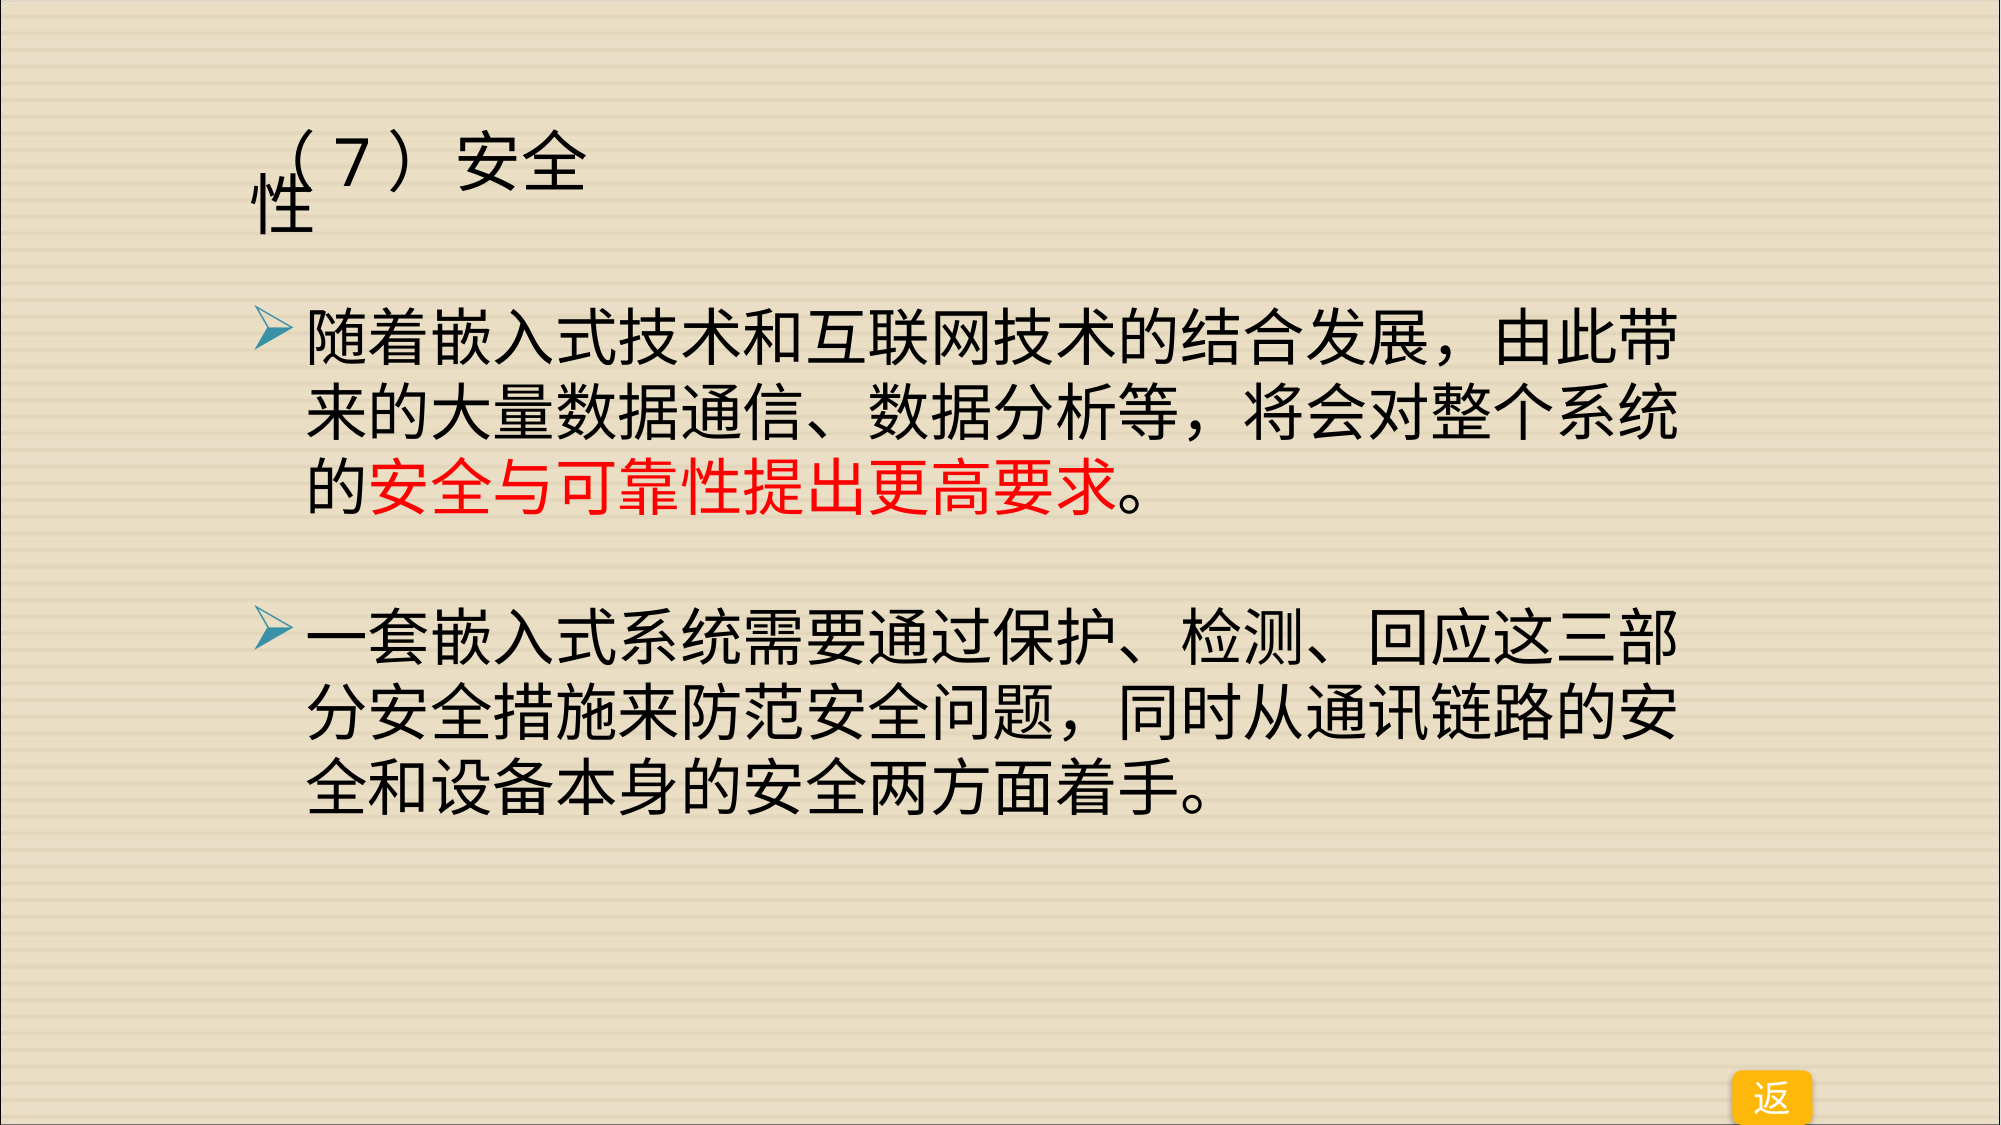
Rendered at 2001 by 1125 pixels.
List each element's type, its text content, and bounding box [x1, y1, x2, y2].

text_box 返 [1732, 1070, 1813, 1125]
picture [0, 0, 2001, 1125]
text_box 随着嵌入式技术和互联网技术的结合发展，由此带来的大量数据通信、数据分析等，将会对整个系统的安全与可靠性提出更高要求。 一套嵌入式系统需要通过保护、检测、回应这三部分安全措施来防范安全问题，同时从通讯链路的安全和设备本身的安全两方面着手。 [234, 290, 1733, 905]
text_box （7）安全性 [234, 148, 658, 251]
